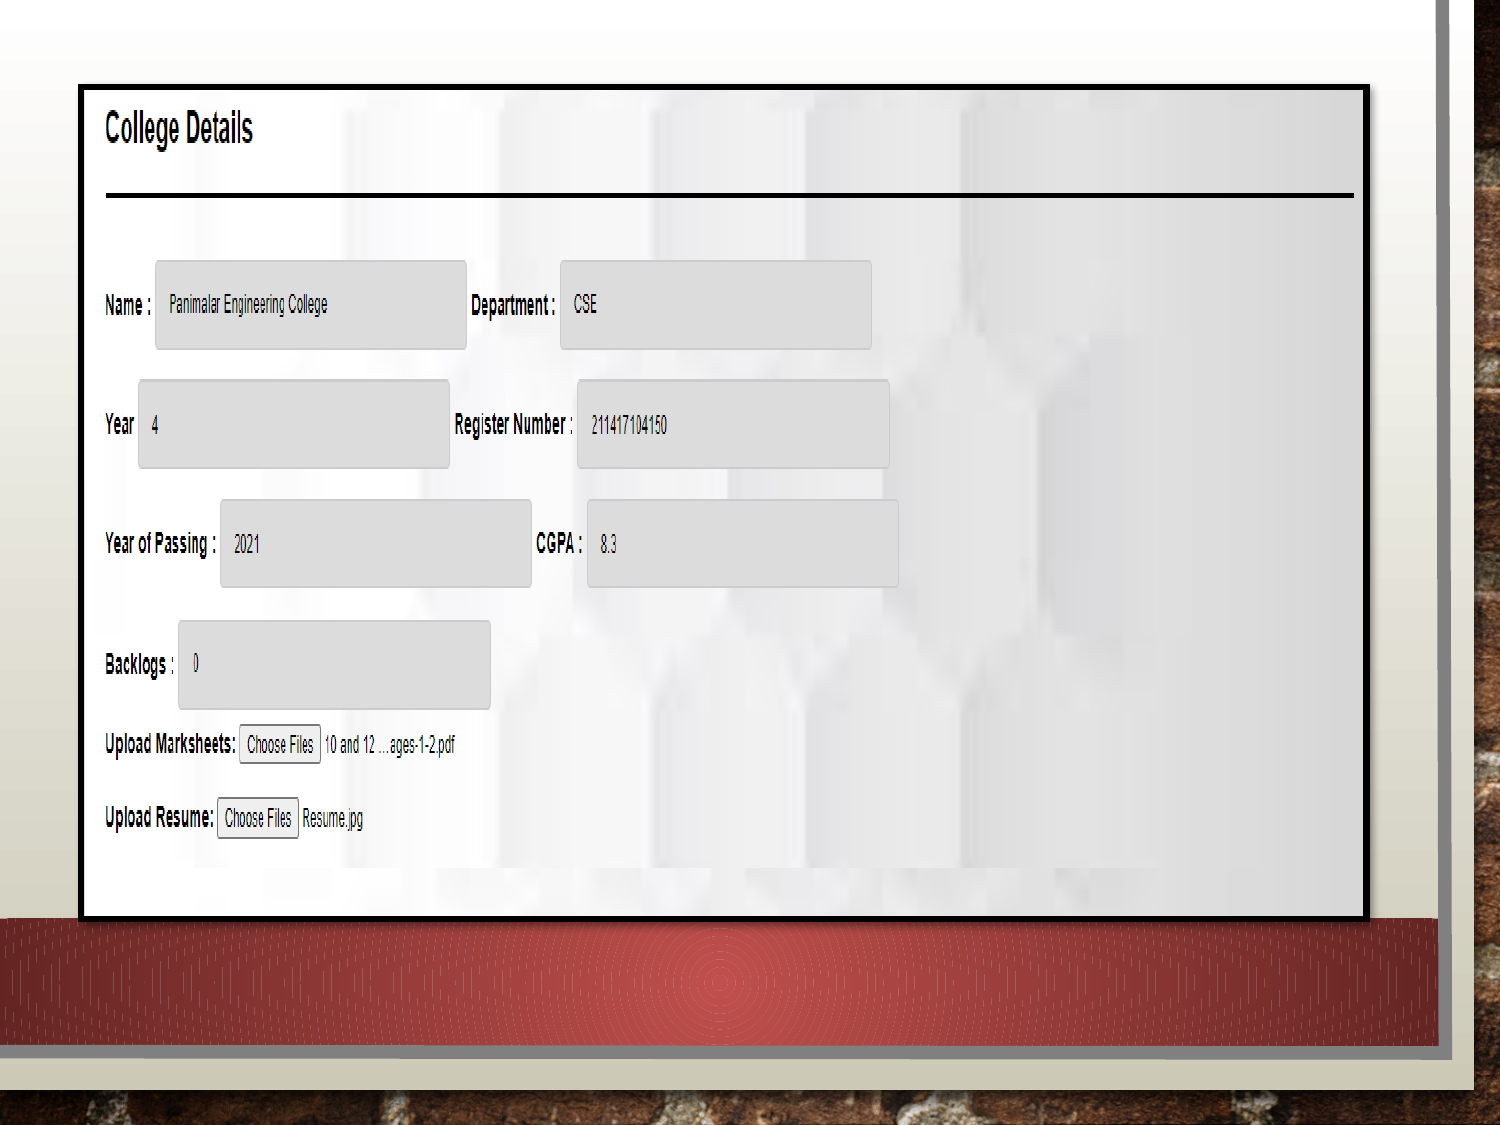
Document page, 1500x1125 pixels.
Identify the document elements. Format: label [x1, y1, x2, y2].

list [84, 89, 1364, 917]
picture [0, 0, 1500, 1125]
